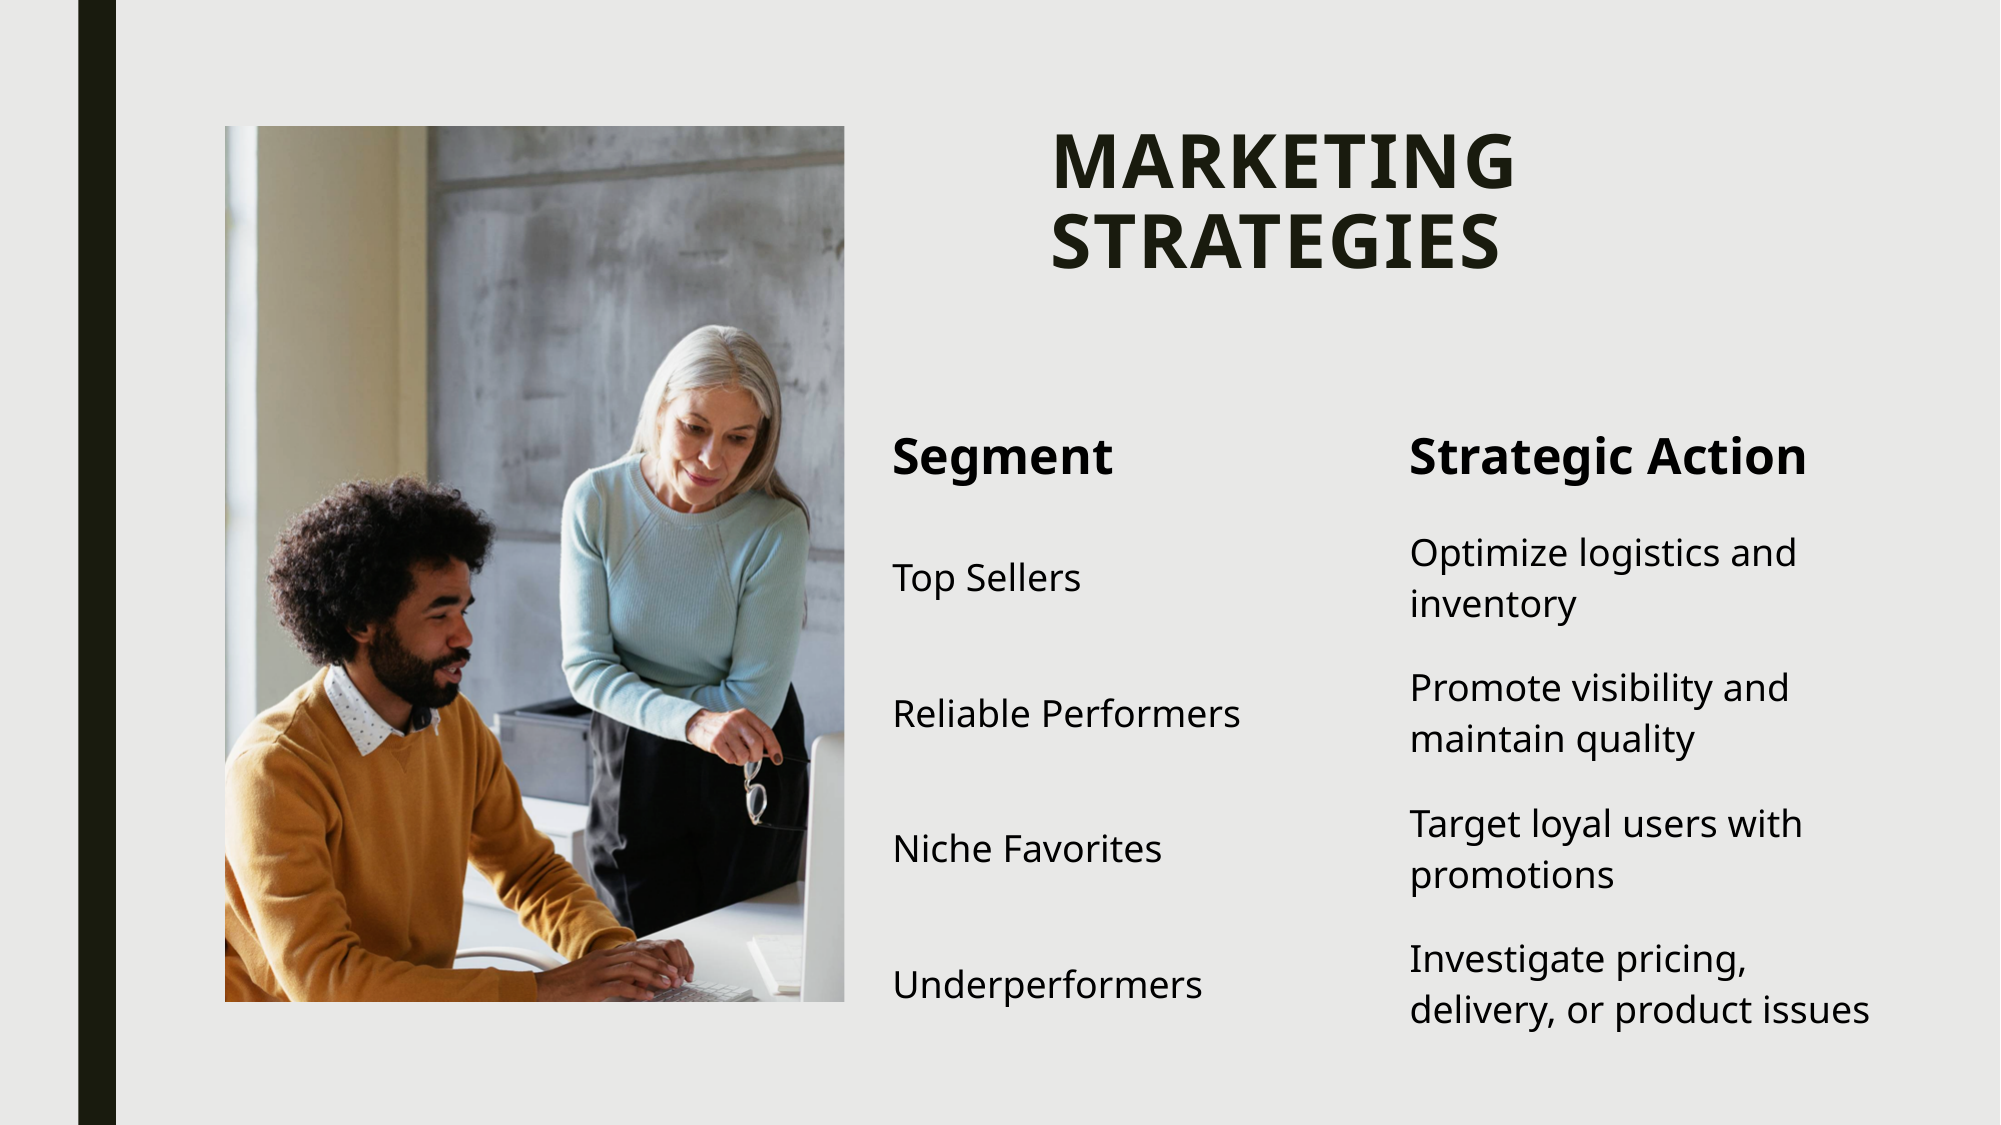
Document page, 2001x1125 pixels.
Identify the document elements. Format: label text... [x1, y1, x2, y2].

table_cell Target loyal users with promotions [1395, 780, 1912, 916]
table_cell Niche Favorites [877, 780, 1395, 916]
table_cell Underperformers [877, 916, 1395, 1051]
picture [224, 125, 845, 1002]
table_cell Reliable Performers [877, 645, 1395, 780]
table_cell Optimize logistics and inventory [1395, 509, 1912, 645]
title Marketing strategies [1035, 112, 1890, 293]
table_cell Promote visibility and maintain quality [1395, 645, 1912, 780]
table_cell Investigate pricing, delivery, or product issues [1395, 916, 1912, 1051]
table_header Segment [877, 402, 1395, 509]
table_cell Top Sellers [877, 509, 1395, 645]
table_header Strategic Action [1395, 402, 1912, 509]
